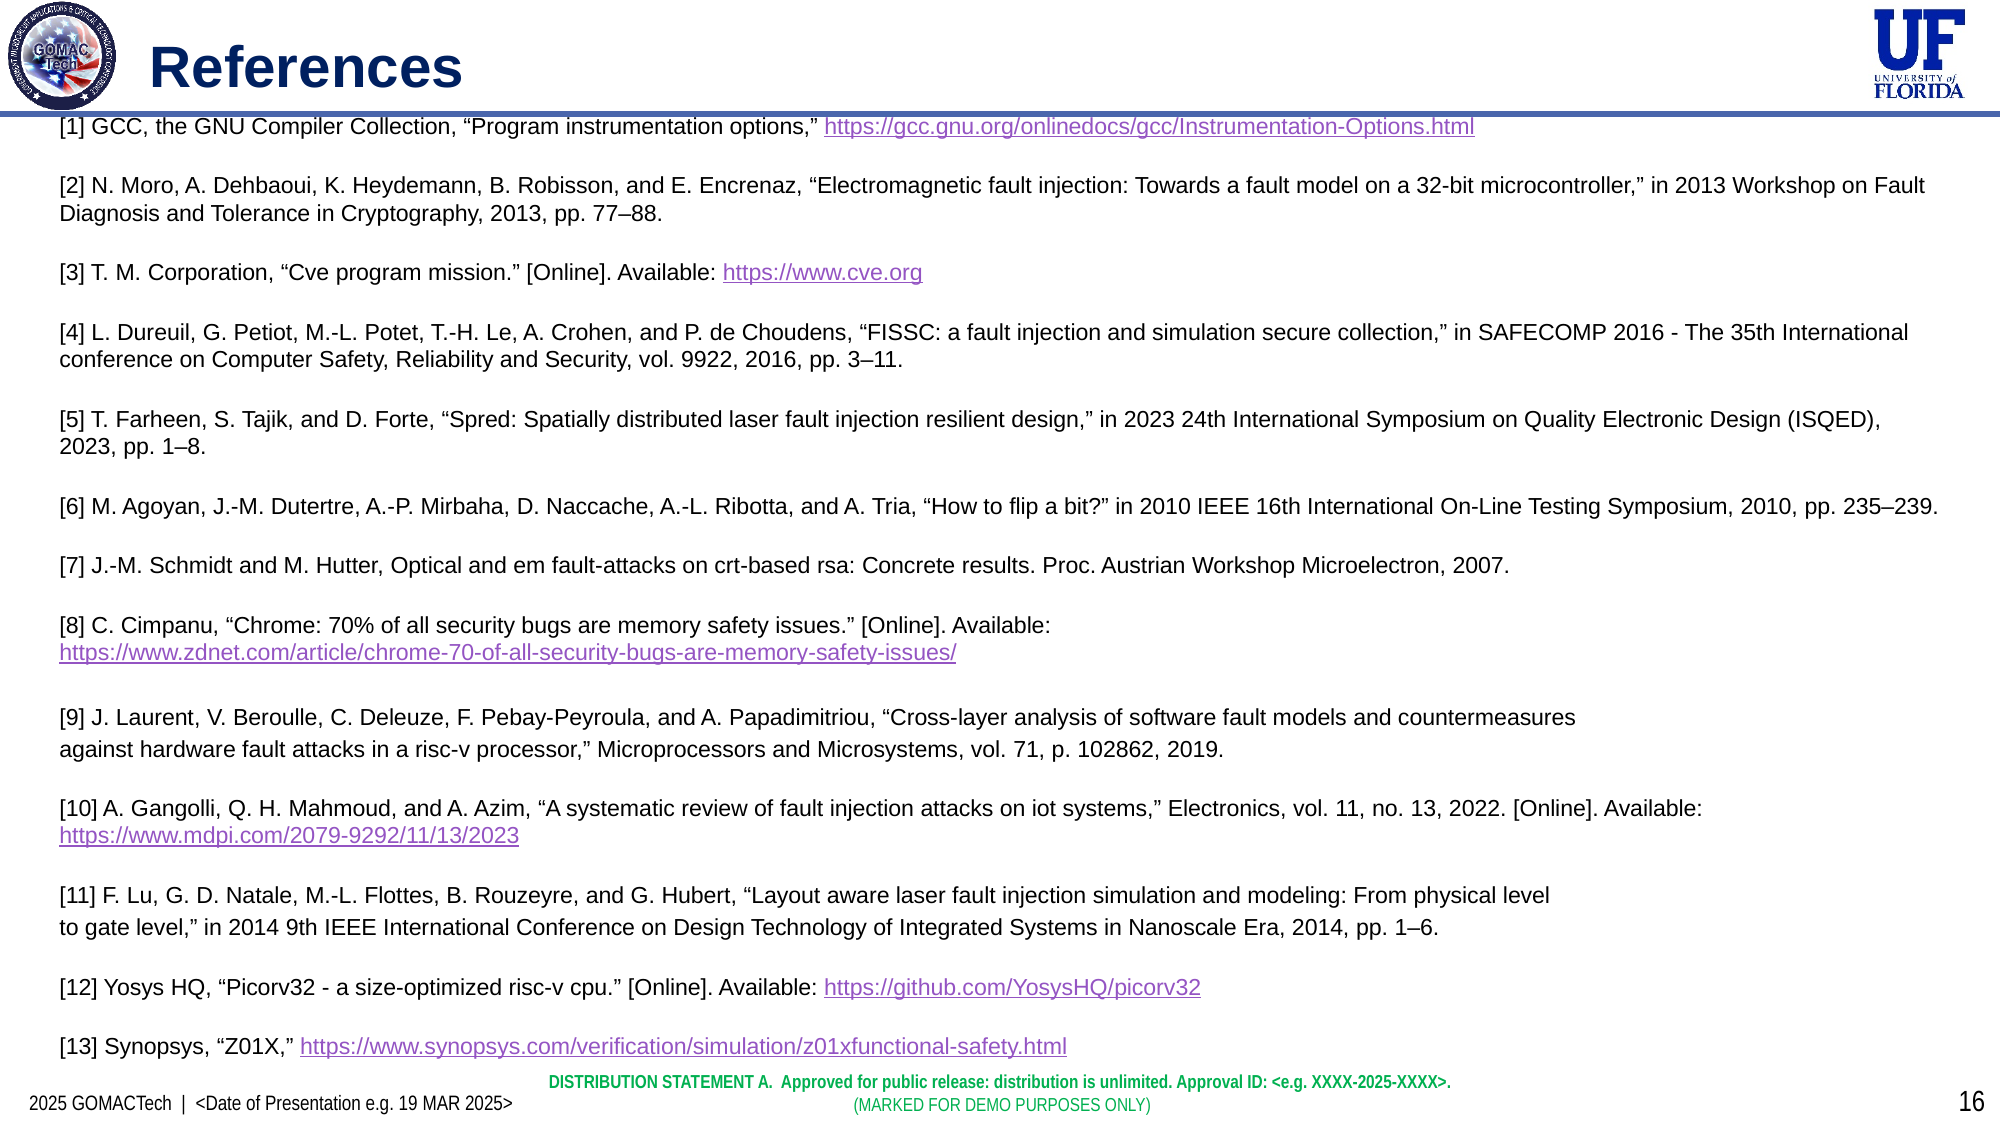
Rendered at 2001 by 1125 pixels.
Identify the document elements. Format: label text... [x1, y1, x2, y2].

picture [1824, 0, 1996, 104]
text_box References [128, 23, 1572, 121]
picture [6, 0, 117, 111]
list [1] GCC, the GNU Compiler Collection, “Program instrumentation options,” https://gcc.gnu.org/onlinedocs/gcc/Instrumentation-Options.html [2] N. Moro, A. Dehbaoui, K. Heydemann, B. Robisson, and E. Encrenaz, “Electromagnetic fault injection: Towards a fault model on a 32-bit microcontroller,” in 2013 Workshop on Fault Diagnosis and Tolerance in Cryptography, 2013, pp. 77–88. [3] T. M. Corporation, “Cve program mission.” [Online]. Available: https://www.cve.org [4] L. Dureuil, G. Petiot, M.-L. Potet, T.-H. Le, A. Crohen, and P. de Choudens, “FISSC: a fault injection and simulation secure collection,” in SAFECOMP 2016 - The 35th International conference on Computer Safety, Reliability and Security, vol. 9922, 2016, pp. 3–11. [5] T. Farheen, S. Tajik, and D. Forte, “Spred: Spatially distributed laser fault injection resilient design,” in 2023 24th International Symposium on Quality Electronic Design (ISQED), 2023, pp. 1–8. [6] M. Agoyan, J.-M. Dutertre, A.-P. Mirbaha, D. Naccache, A.-L. Ribotta, and A. Tria, “How to flip a bit?” in 2010 IEEE 16th International On-Line Testing Symposium, 2010, pp. 235–239. [7] J.-M. Schmidt and M. Hutter, Optical and em fault-attacks on crt-based rsa: Concrete results. Proc. Austrian Workshop Microelectron, 2007. [8] C. Cimpanu, “Chrome: 70% of all security bugs are memory safety issues.” [Online]. Available: https://www.zdnet.com/article/chrome-70-of-all-security-bugs-are-memory-safety-issues/ [9] J. Laurent, V. Beroulle, C. Deleuze, F. Pebay-Peyroula, and A. Papadimitriou, “Cross-layer analysis of software fault models and countermeasures against hardware fault attacks in a risc-v processor,” Microprocessors and Microsystems, vol. 71, p. 102862, 2019. [10] A. Gangolli, Q. H. Mahmoud, and A. Azim, “A systematic review of fault injection attacks on iot systems,” Electronics, vol. 11, no. 13, 2022. [Online]. Available: https://www.mdpi.com/2079-9292/11/13/2023 [11] F. Lu, G. D. Natale, M.-L. Flottes, B. Rouzeyre, and G. Hubert, “Layout aware laser fault injection simulation and modeling: From physical level to gate level,” in 2014 9th IEEE International Conference on Design Technology of Integrated Systems in Nanoscale Era, 2014, pp. 1–6. [12] Yosys HQ, “Picorv32 - a size-optimized risc-v cpu.” [Online]. Available: https://github.com/YosysHQ/picorv32 [13] Synopsys, “Z01X,” https://www.synopsys.com/verification/simulation/z01xfunctional-safety.html [44, 103, 1956, 1079]
